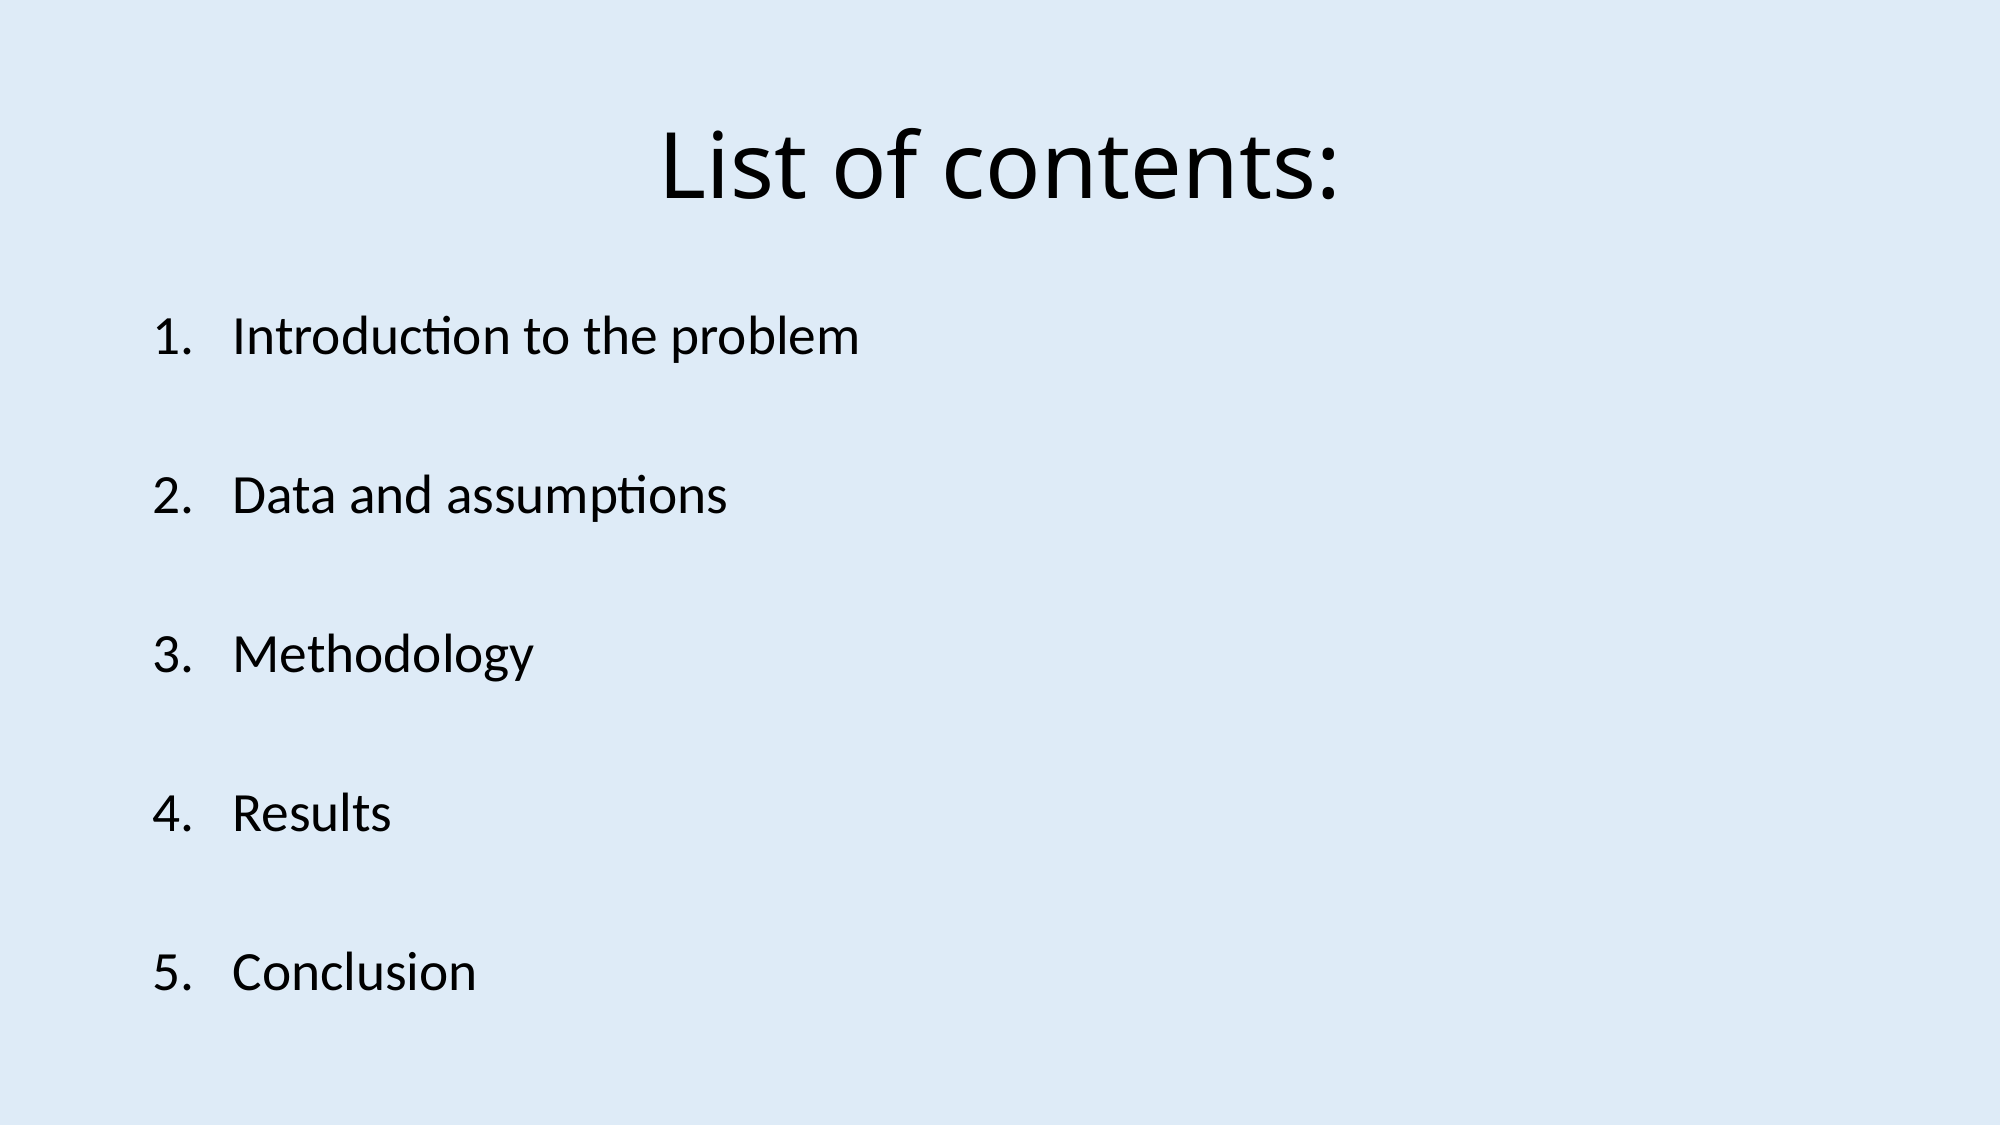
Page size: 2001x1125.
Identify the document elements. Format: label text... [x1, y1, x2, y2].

list Introduction to the problem Data and assumptions Methodology Results Conclusion [137, 299, 1863, 1014]
title List of contents: [137, 59, 1863, 278]
